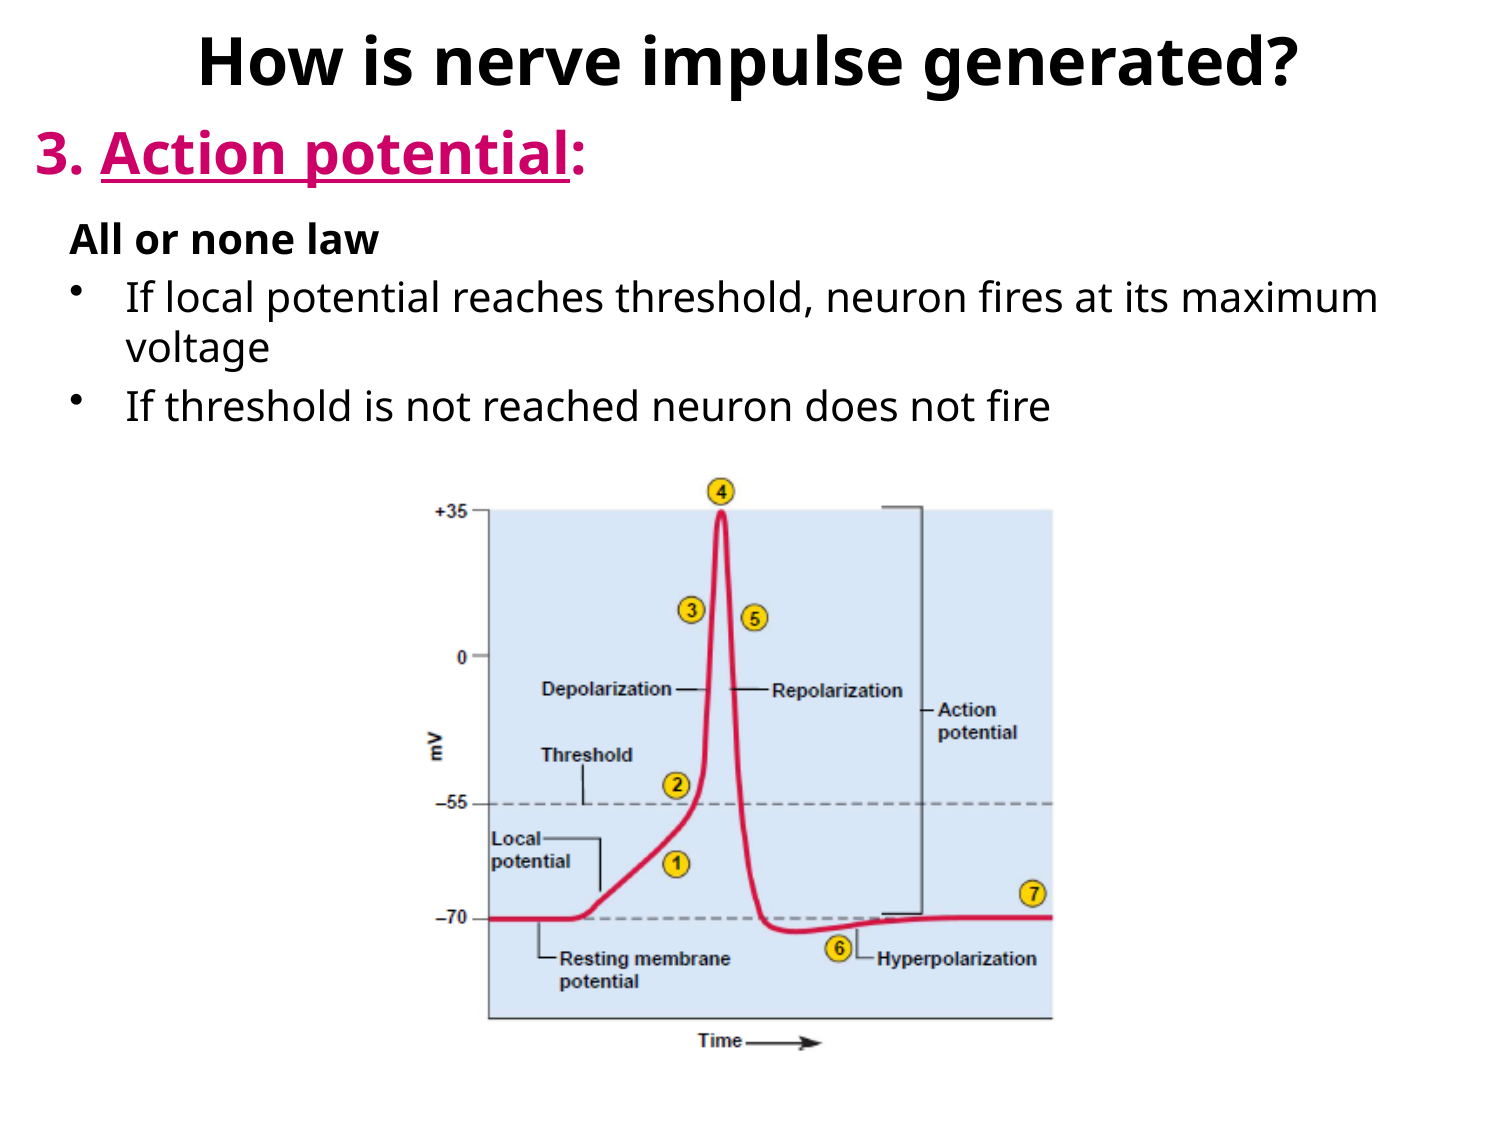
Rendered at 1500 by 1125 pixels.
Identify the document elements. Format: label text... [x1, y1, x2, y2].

title How is nerve impulse generated? [110, 15, 1386, 102]
picture [417, 466, 1077, 1058]
list All or none law If local potential reaches threshold, neuron fires at its maximum voltage If threshold is not reached neuron does not fire [54, 205, 1446, 456]
text_box 3. Action potential: [21, 108, 602, 194]
